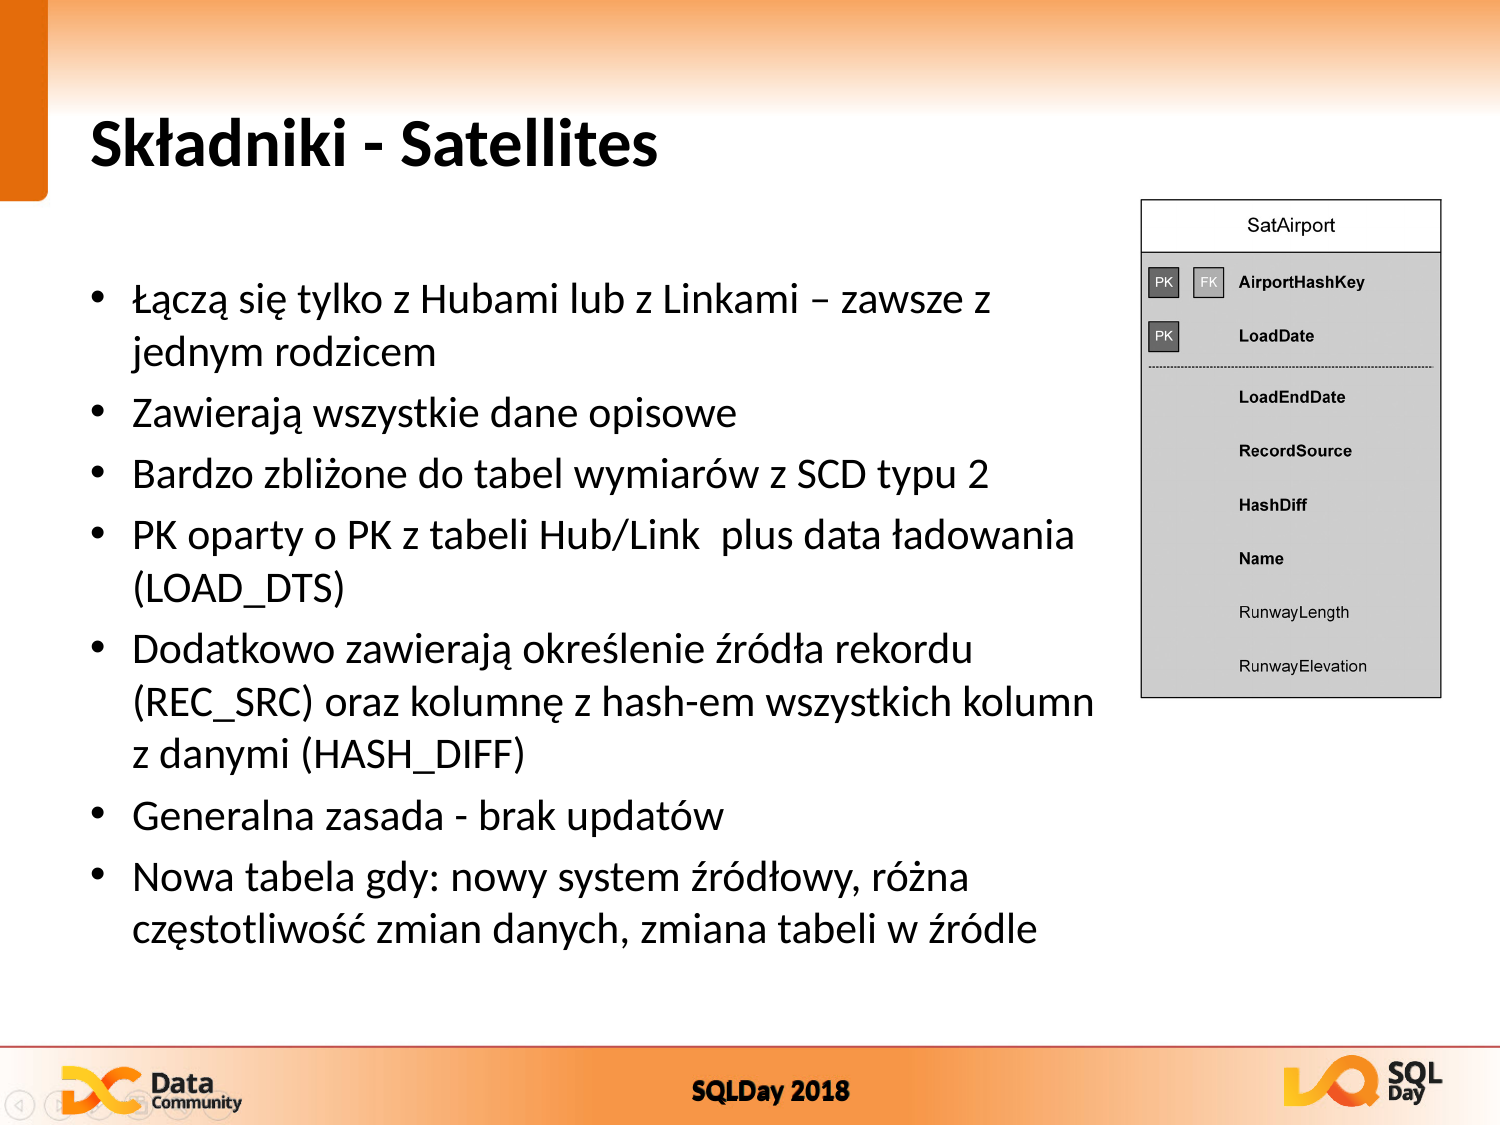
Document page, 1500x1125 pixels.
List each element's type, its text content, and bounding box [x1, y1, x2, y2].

picture [0, 0, 1500, 1125]
title Składniki - Satellites [75, 45, 1425, 233]
list Łączą się tylko z Hubami lub z Linkami – zawsze z jednym rodzicem Zawierają wszystkie dane opisowe Bardzo zbliżone do tabel wymiarów z SCD typu 2 PK oparty o PK z tabeli Hub/Link plus data ładowania (LOAD_DTS) Dodatkowo zawierają określenie źródła rekordu (REC_SRC) oraz kolumnę z hash-em wszystkich kolumn z danymi (HASH_DIFF) Generalna zasada - brak updatów Nowa tabela gdy: nowy system źródłowy, różna częstotliwość zmian danych, zmiana tabeli w źródle [75, 262, 1117, 1005]
